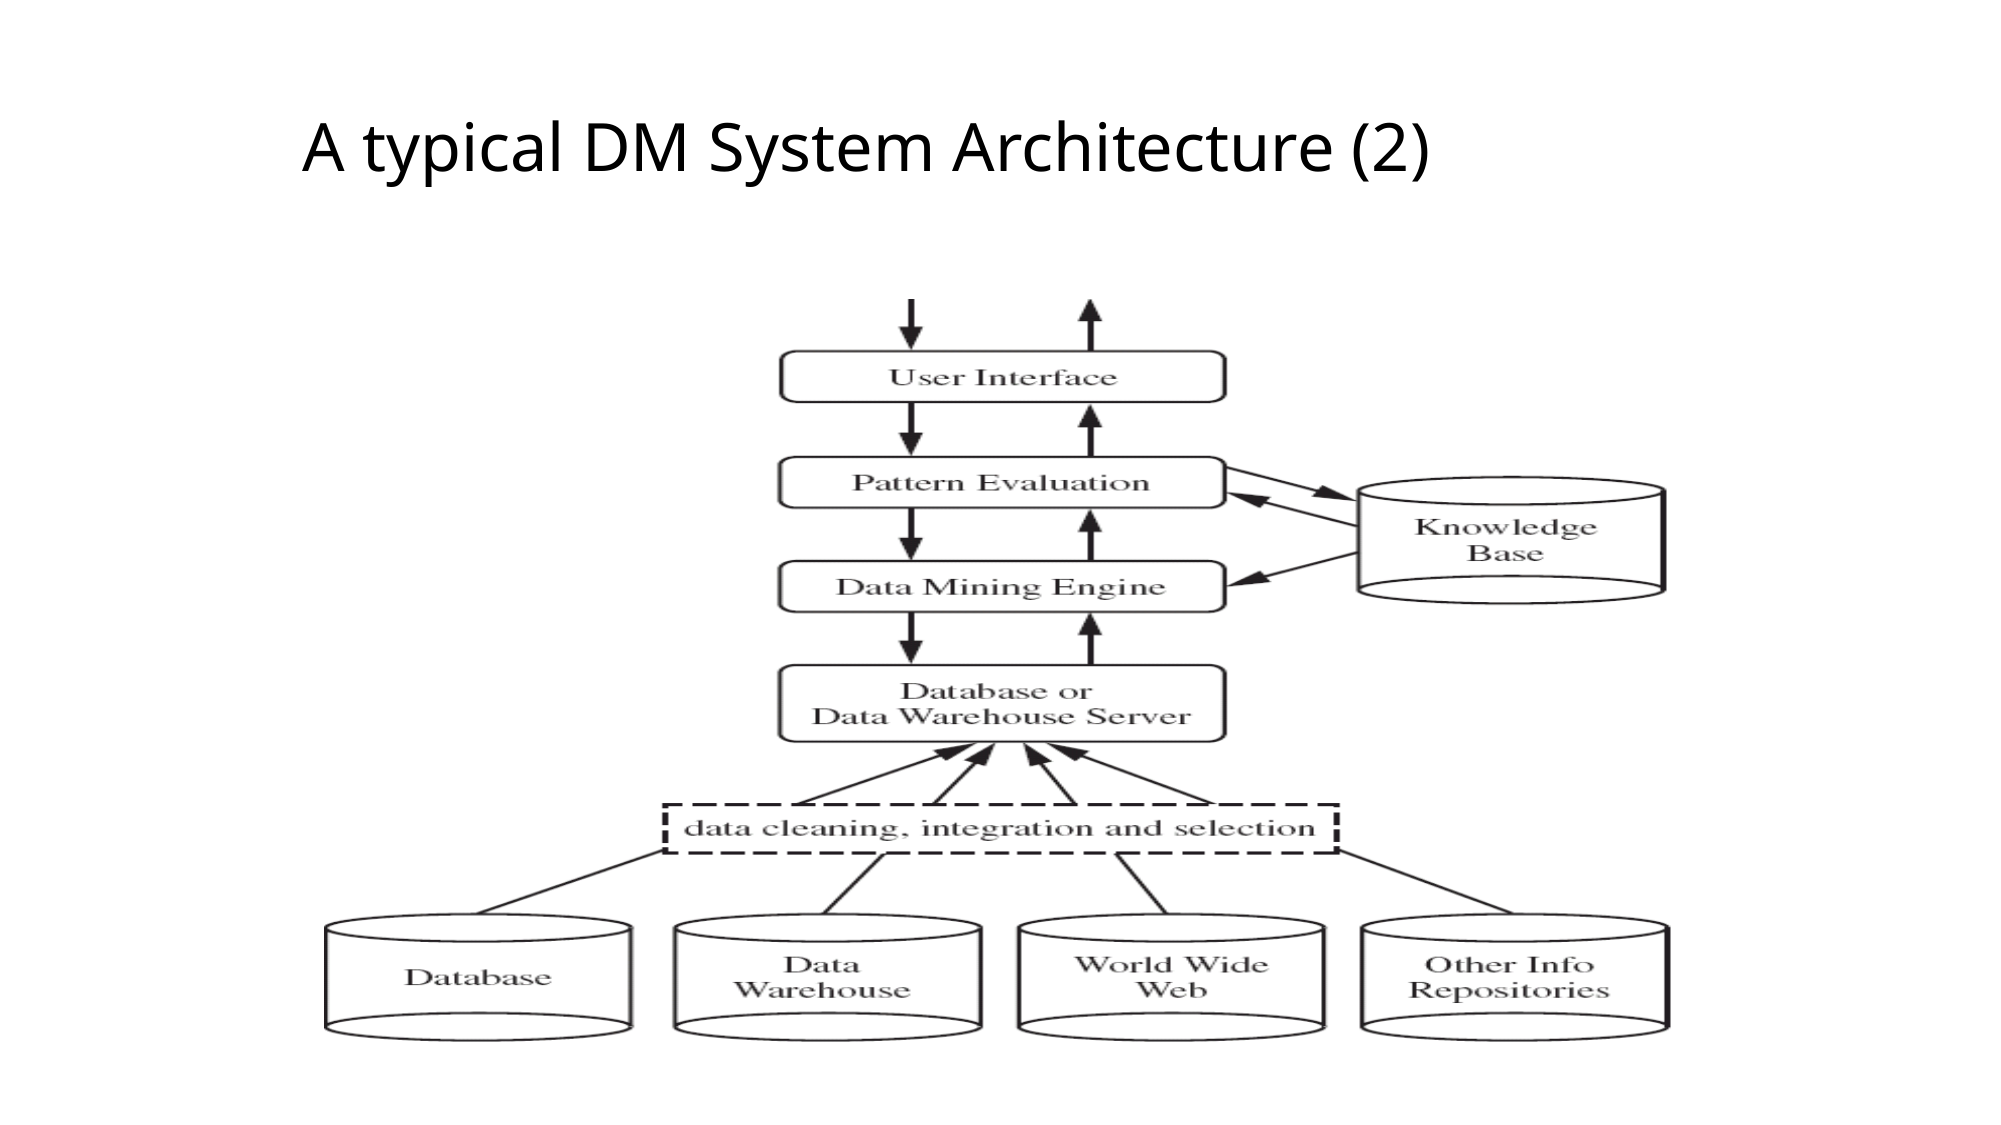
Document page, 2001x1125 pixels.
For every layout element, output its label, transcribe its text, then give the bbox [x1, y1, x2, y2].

title A typical DM System Architecture (2) [287, 75, 1725, 226]
picture [324, 299, 1675, 1043]
